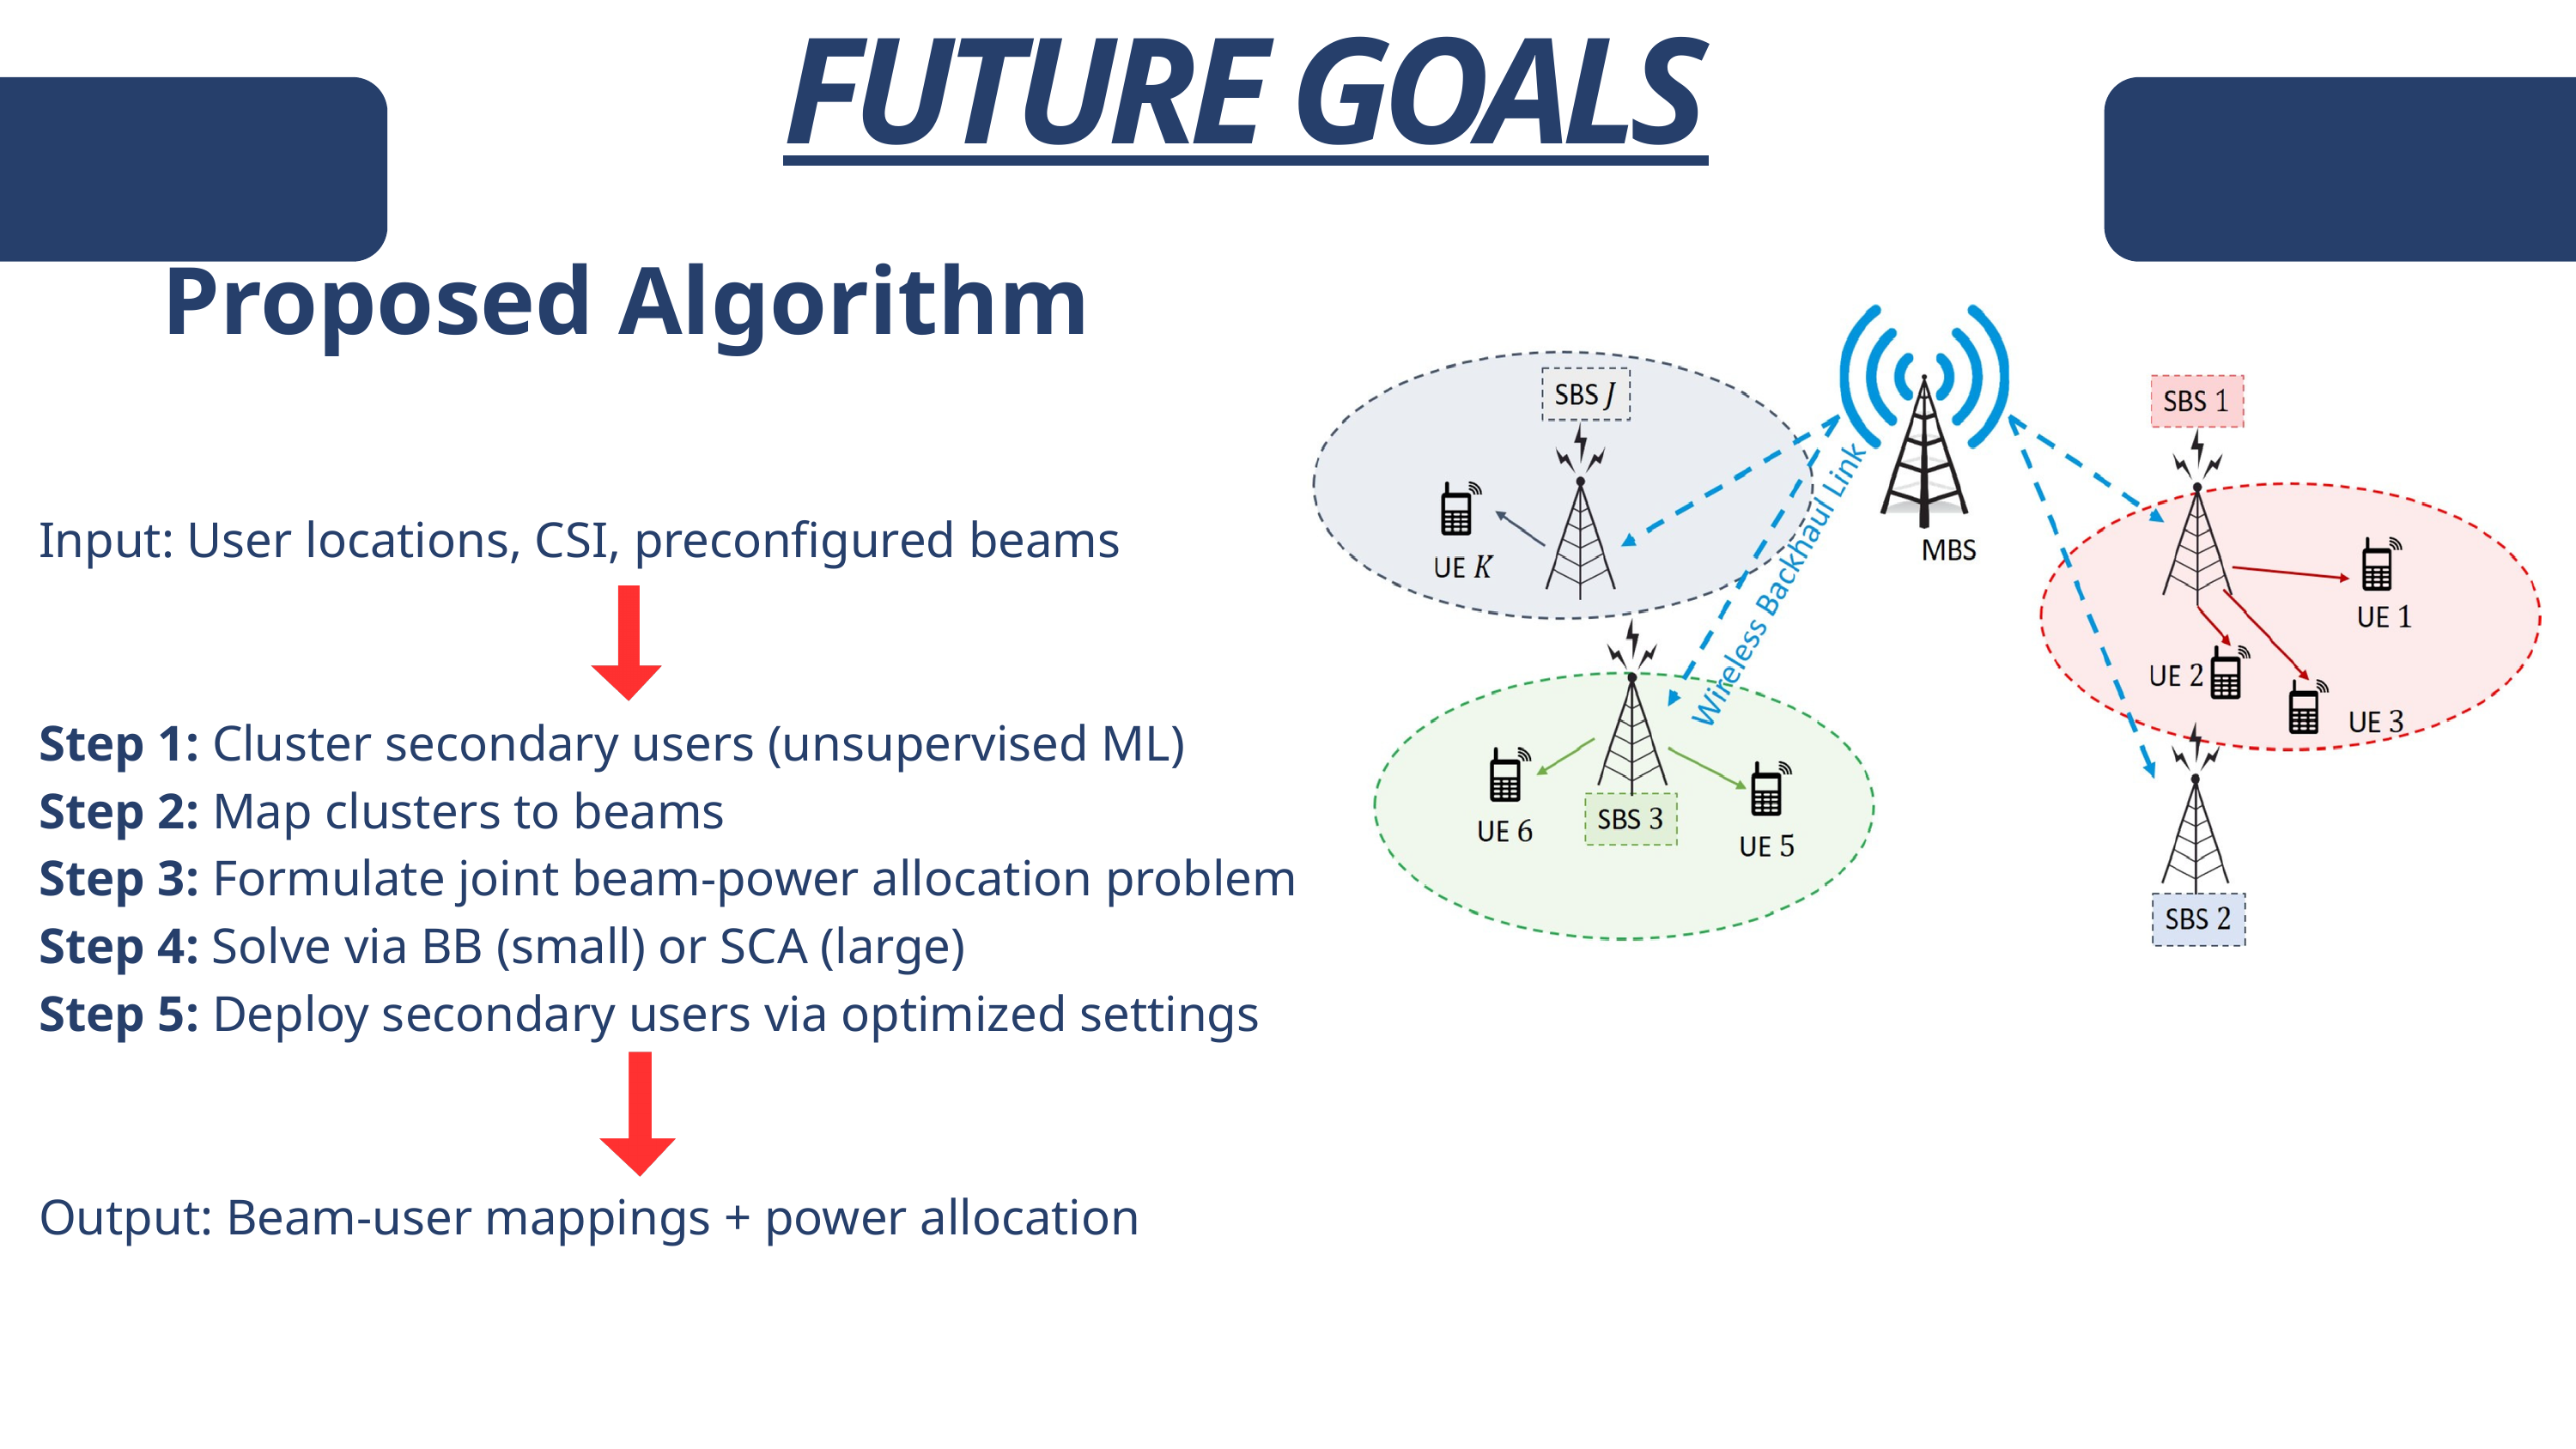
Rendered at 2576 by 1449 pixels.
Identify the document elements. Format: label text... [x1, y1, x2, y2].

text_box [591, 585, 662, 702]
text_box Proposed Algorithm [138, 222, 1115, 354]
text_box [1294, 285, 2556, 967]
text_box Input: User locations, CSI, preconfigured beams Step 1: Cluster secondary users (unsupervised ML) Step 2: Map clusters to beams Step 3: Formulate joint beam-power allocation problem Step 4: Solve via BB (small) or SCA (large) Step 5: Deploy secondary users via optimized settings Output: Beam-user mappings + power allocation [38, 499, 1431, 1313]
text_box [0, 76, 388, 262]
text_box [2104, 76, 2576, 262]
text_box [599, 1052, 676, 1177]
text_box FUTURE GOALS [387, 29, 2105, 174]
